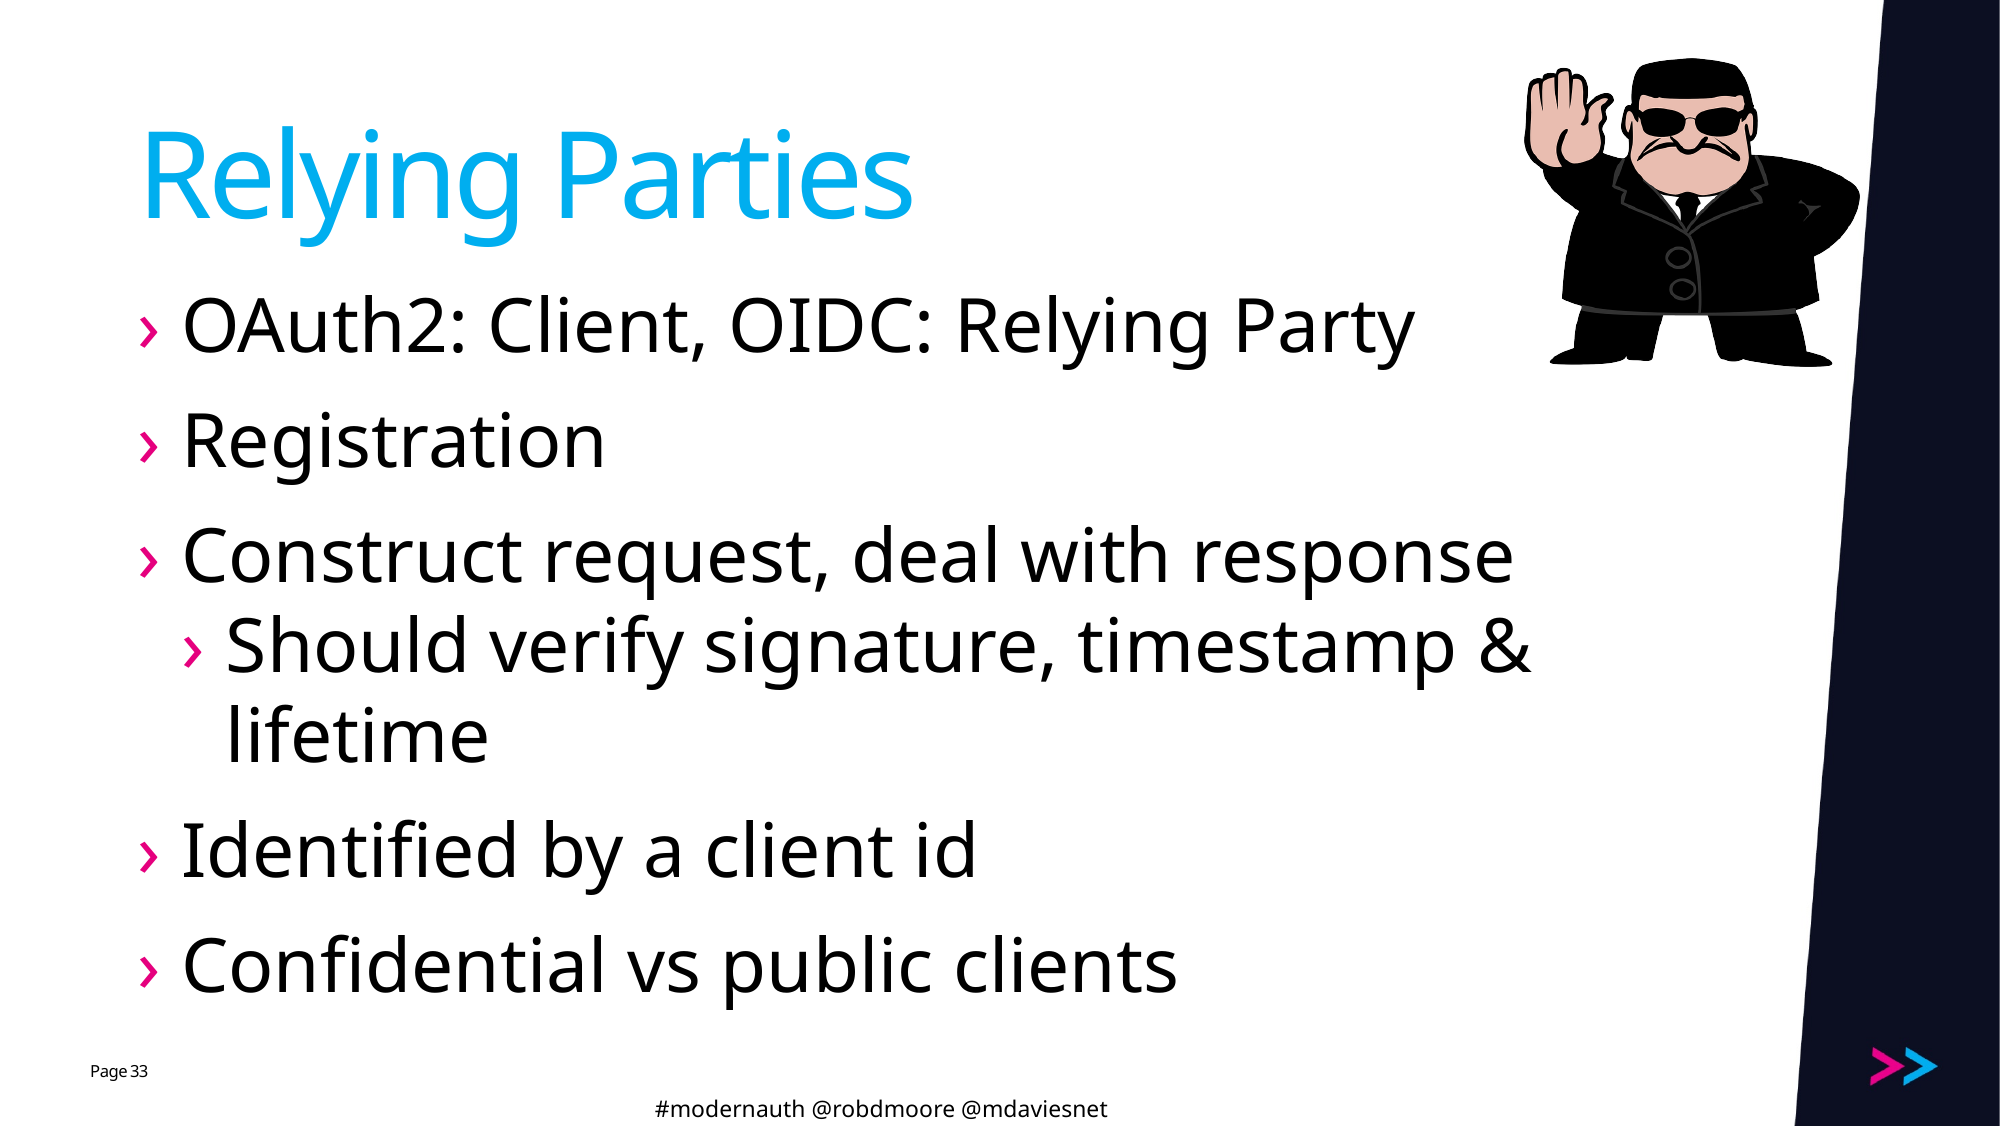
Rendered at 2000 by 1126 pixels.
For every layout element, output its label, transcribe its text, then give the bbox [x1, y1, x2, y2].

slide_number 33 [130, 1061, 166, 1113]
title Relying Parties [137, 54, 1786, 243]
picture [0, 0, 2000, 1126]
list OAuth2: Client, OIDC: Relying Party Registration Construct request, deal with response Should verify signature, timestamp & lifetime Identified by a client id Confidential vs public clients [137, 277, 1786, 1021]
